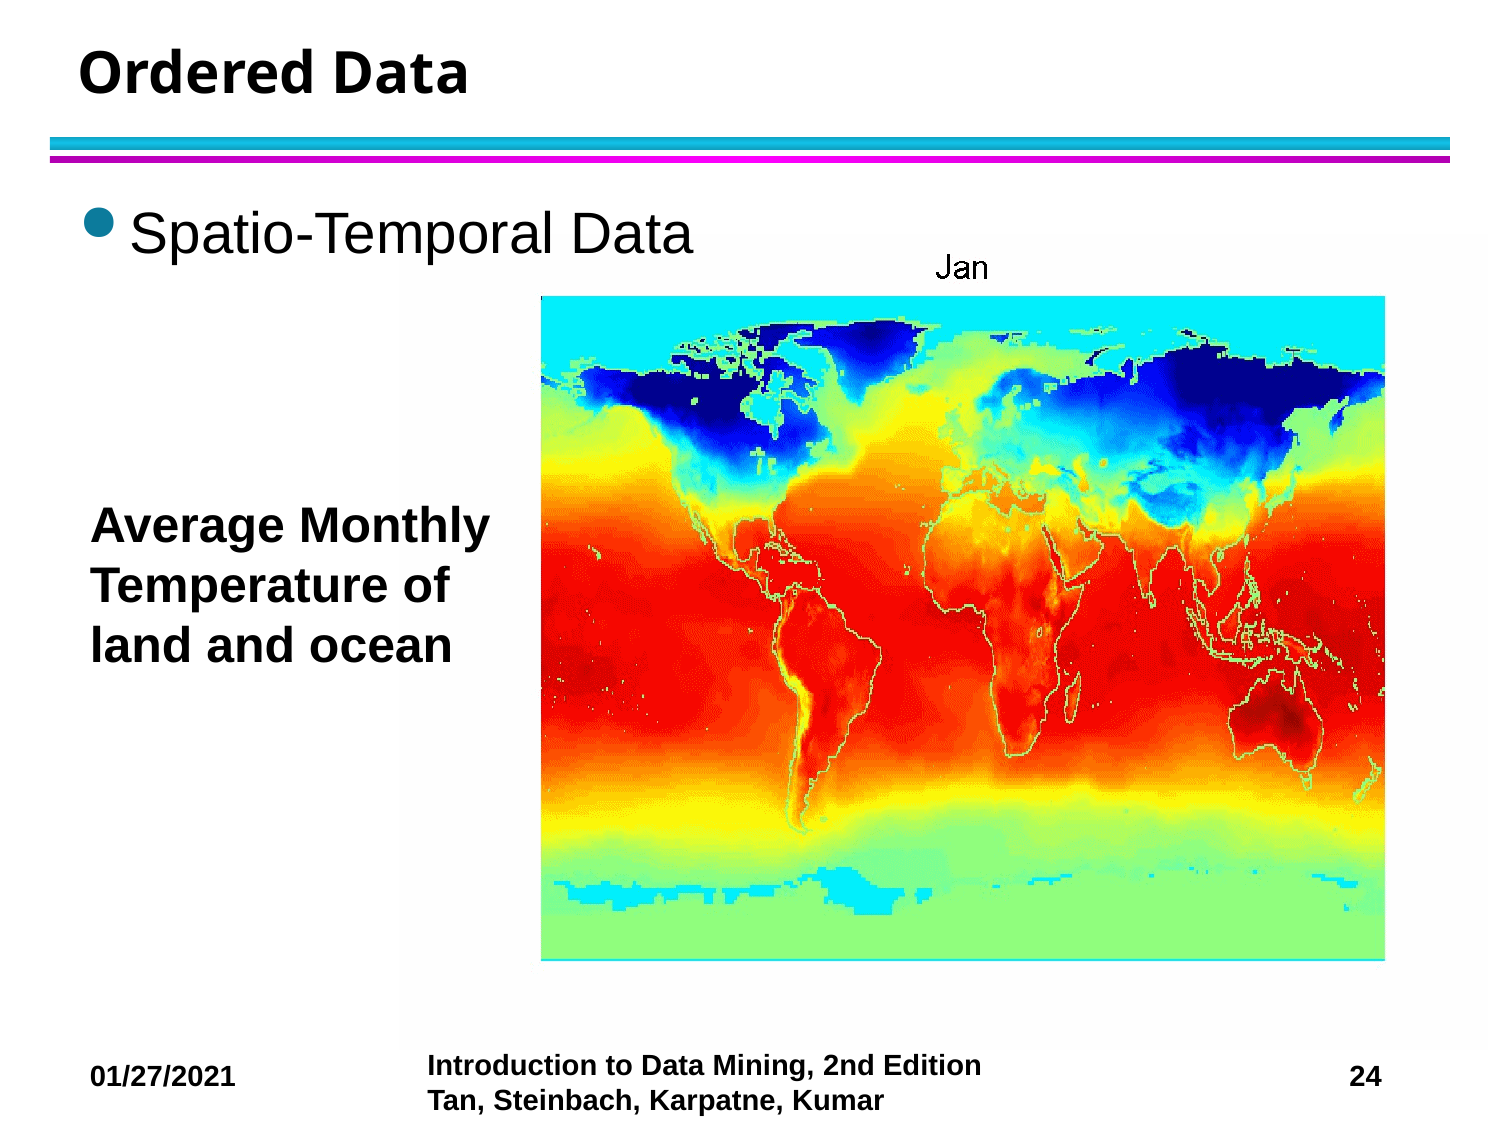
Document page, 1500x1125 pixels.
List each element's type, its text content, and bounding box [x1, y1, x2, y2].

picture [399, 233, 1488, 1051]
text_box Average Monthly Temperature of land and ocean [75, 484, 394, 680]
text_box Ordered Data [62, 24, 1421, 113]
text_box Spatio-Temporal Data [67, 187, 1432, 1038]
